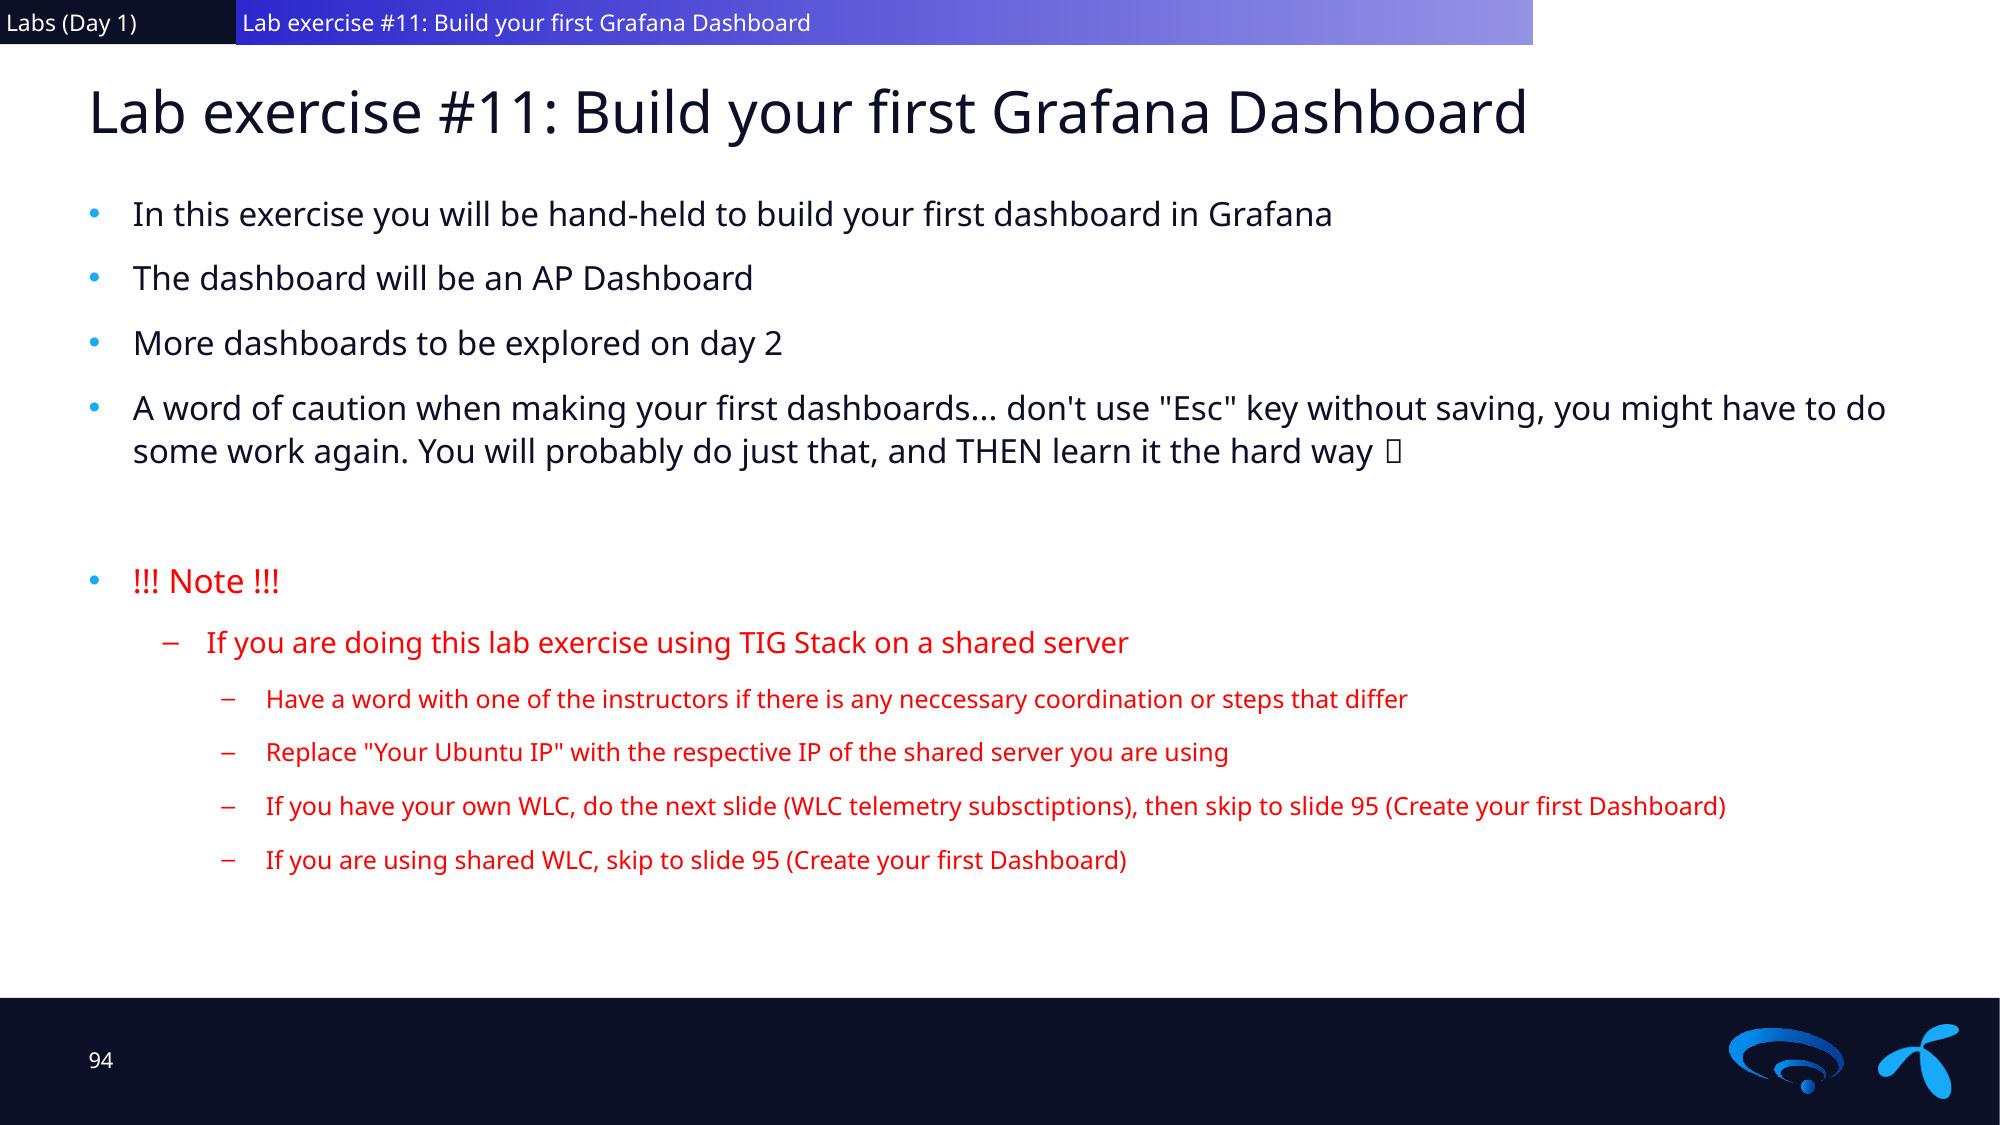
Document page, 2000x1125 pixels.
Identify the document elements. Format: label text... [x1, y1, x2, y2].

text_box Lab exercise #11: Build your first Grafana Dashboard [236, 0, 1533, 45]
list In this exercise you will be hand-held to build your first dashboard in Grafana The dashboard will be an AP Dashboard More dashboards to be explored on day 2 A word of caution when making your first dashboards... don't use "Esc" key without saving, you might have to do some work again. You will probably do just that, and THEN learn it the hard way  !!! Note !!! If you are doing this lab exercise using TIG Stack on a shared server Have a word with one of the instructors if there is any neccessary coordination or steps that differ Replace "Your Ubuntu IP" with the respective IP of the shared server you are using If you have your own WLC, do the next slide (WLC telemetry subsctiptions), then skip to slide 95 (Create your first Dashboard) If you are using shared WLC, skip to slide 95 (Create your first Dashboard) [88, 160, 1911, 954]
picture [1652, 1002, 1959, 1119]
footer Labs (Day 1) [0, 0, 236, 45]
title Lab exercise #11: Build your first Grafana Dashboard [88, 70, 1911, 160]
slide_number 94 [88, 1024, 237, 1099]
